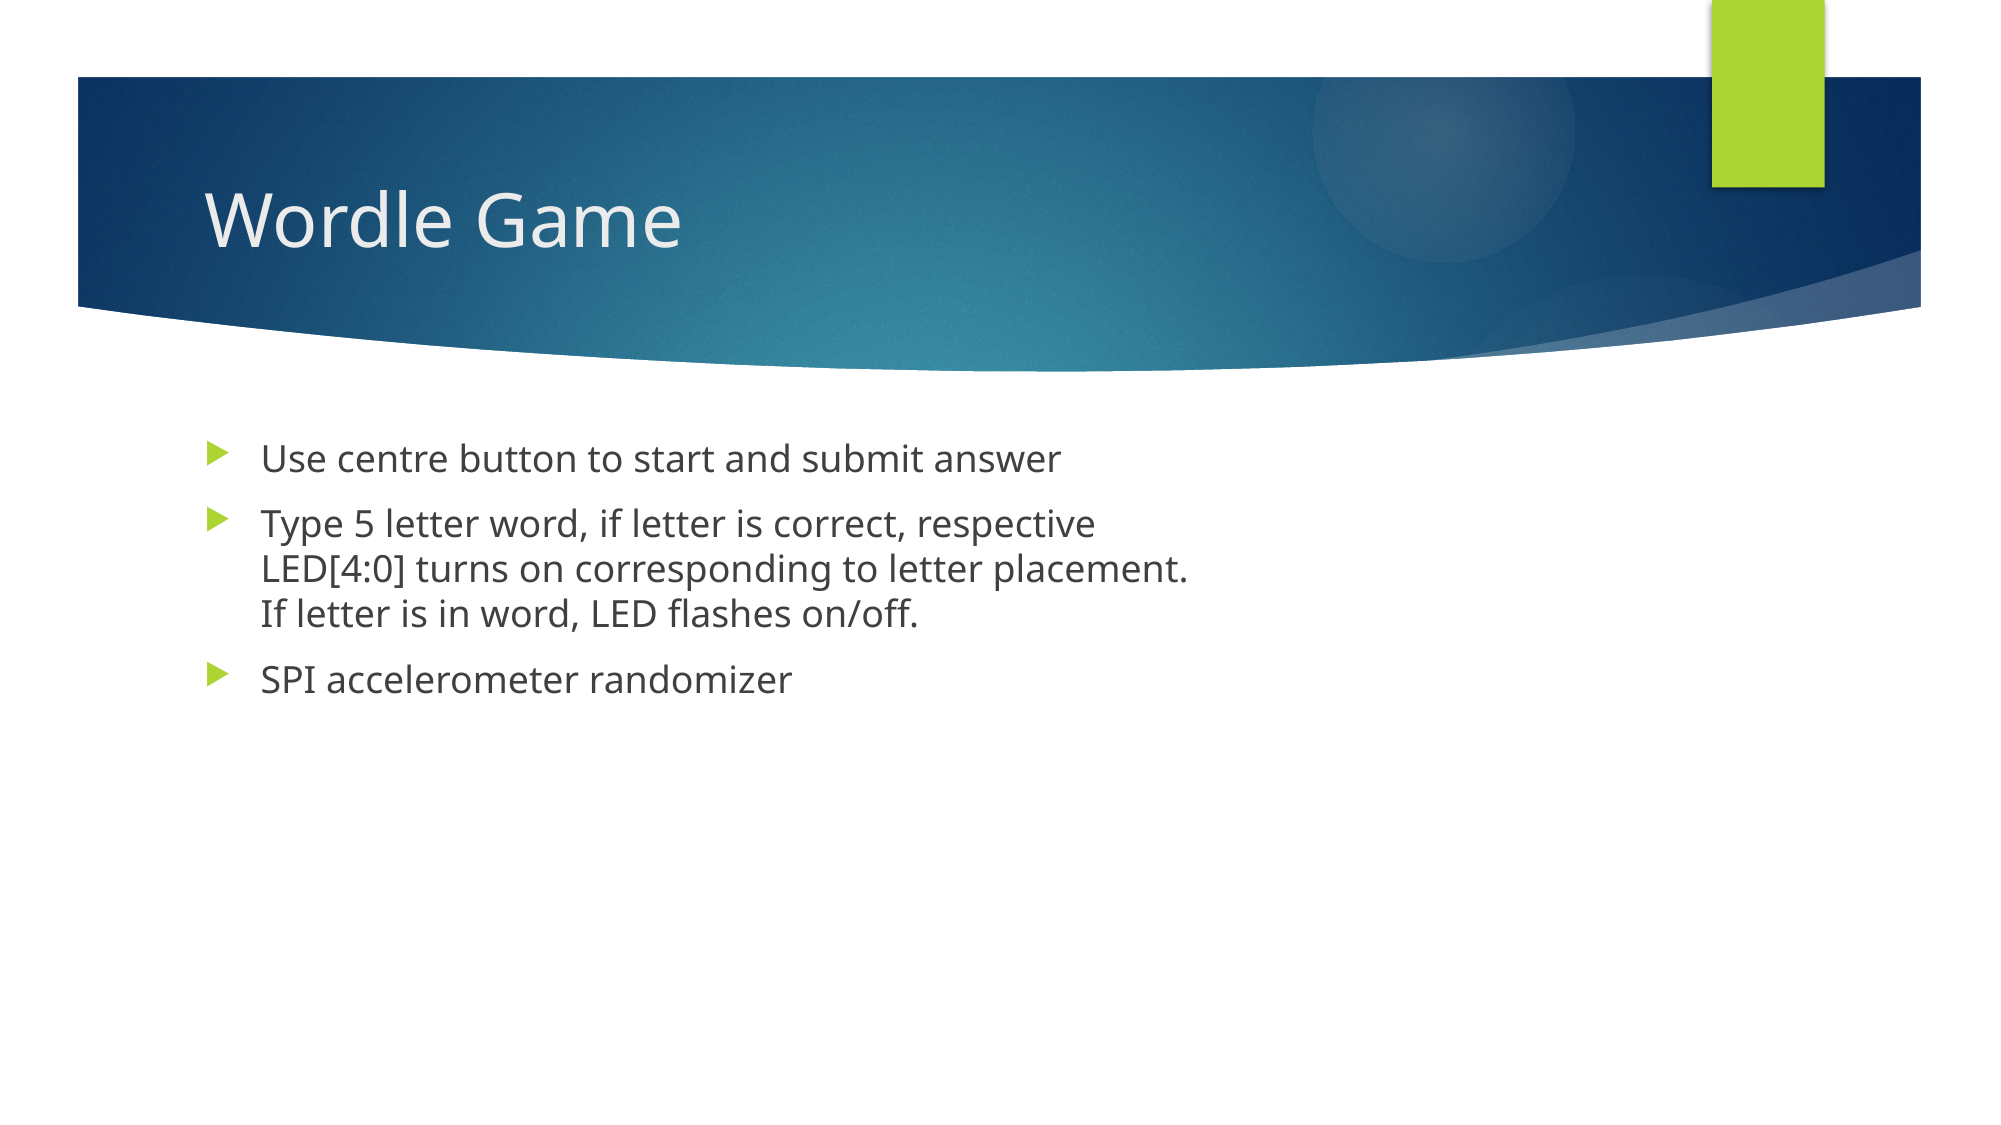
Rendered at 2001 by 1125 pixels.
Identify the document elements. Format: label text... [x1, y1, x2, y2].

list Use centre button to start and submit answer Type 5 letter word, if letter is correct, respective LED[4:0] turns on corresponding to letter placement. If letter is in word, LED flashes on/off. SPI accelerometer randomizer [189, 427, 1627, 988]
title Wordle Game [189, 159, 1627, 276]
